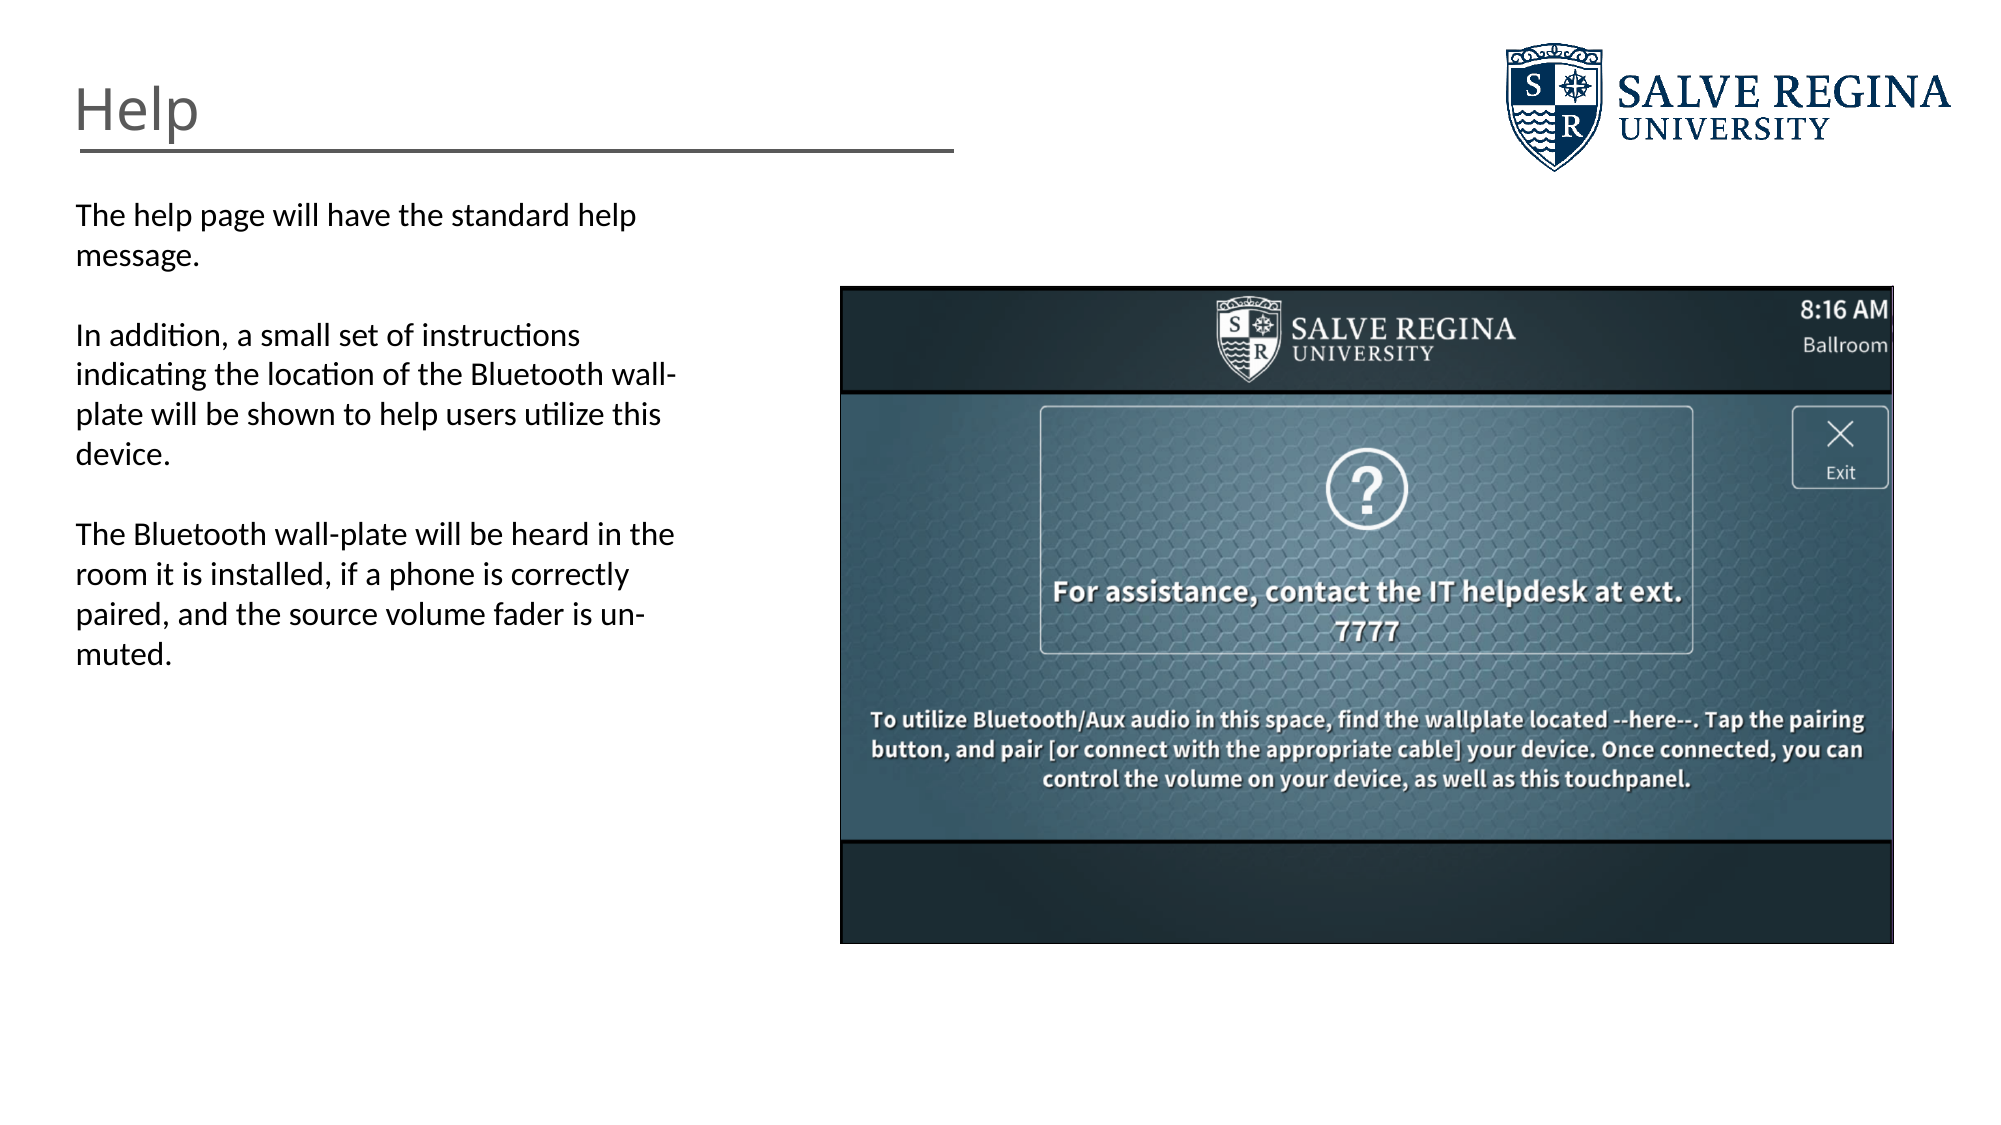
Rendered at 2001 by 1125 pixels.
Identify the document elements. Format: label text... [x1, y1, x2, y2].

picture [1505, 43, 1951, 172]
picture [840, 285, 1894, 944]
text_box Help [58, 65, 215, 150]
text_box The help page will have the standard help message. In addition, a small set of instructions indicating the location of the Bluetooth wall-plate will be shown to help users utilize this device. The Bluetooth wall-plate will be heard in the room it is installed, if a phone is correctly paired, and the source volume fader is un-muted. [60, 185, 724, 680]
